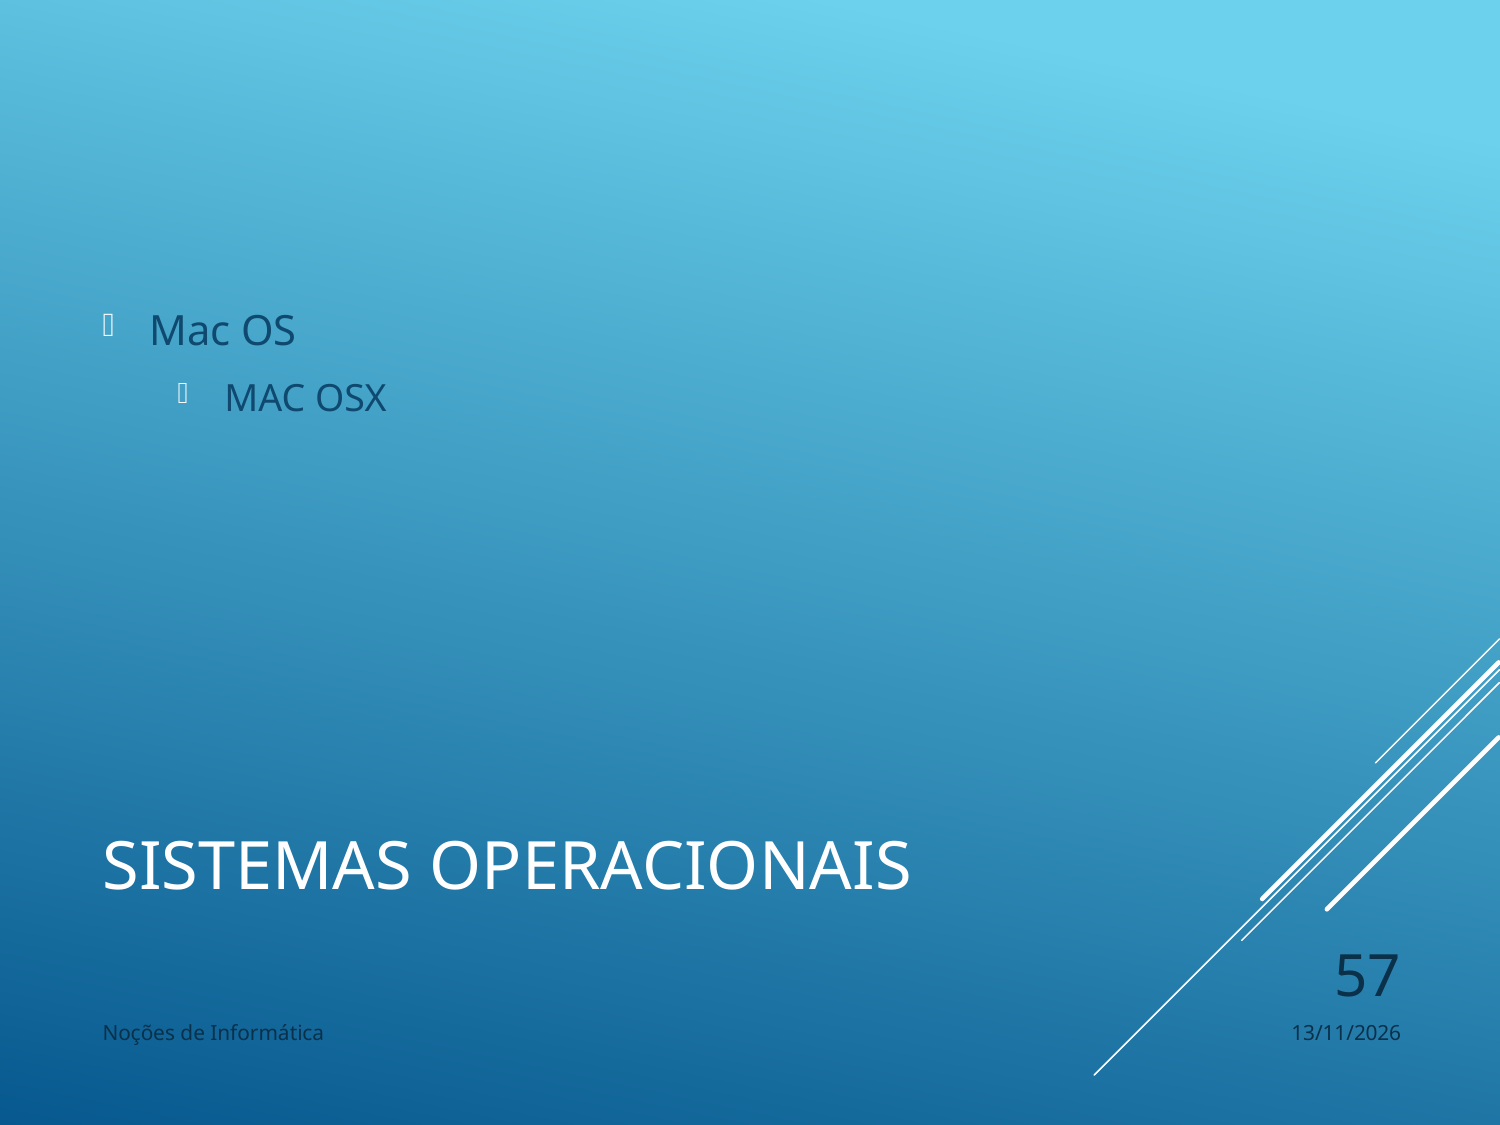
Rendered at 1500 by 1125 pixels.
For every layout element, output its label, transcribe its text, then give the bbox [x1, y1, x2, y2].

title Sistemas Operacionais [87, 737, 1163, 988]
slide_number 57 [1275, 915, 1416, 1025]
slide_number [1218, 1012, 1416, 1073]
list Mac OS MAC OSX [87, 87, 1163, 706]
footer Noções de Informática [87, 1012, 1041, 1073]
